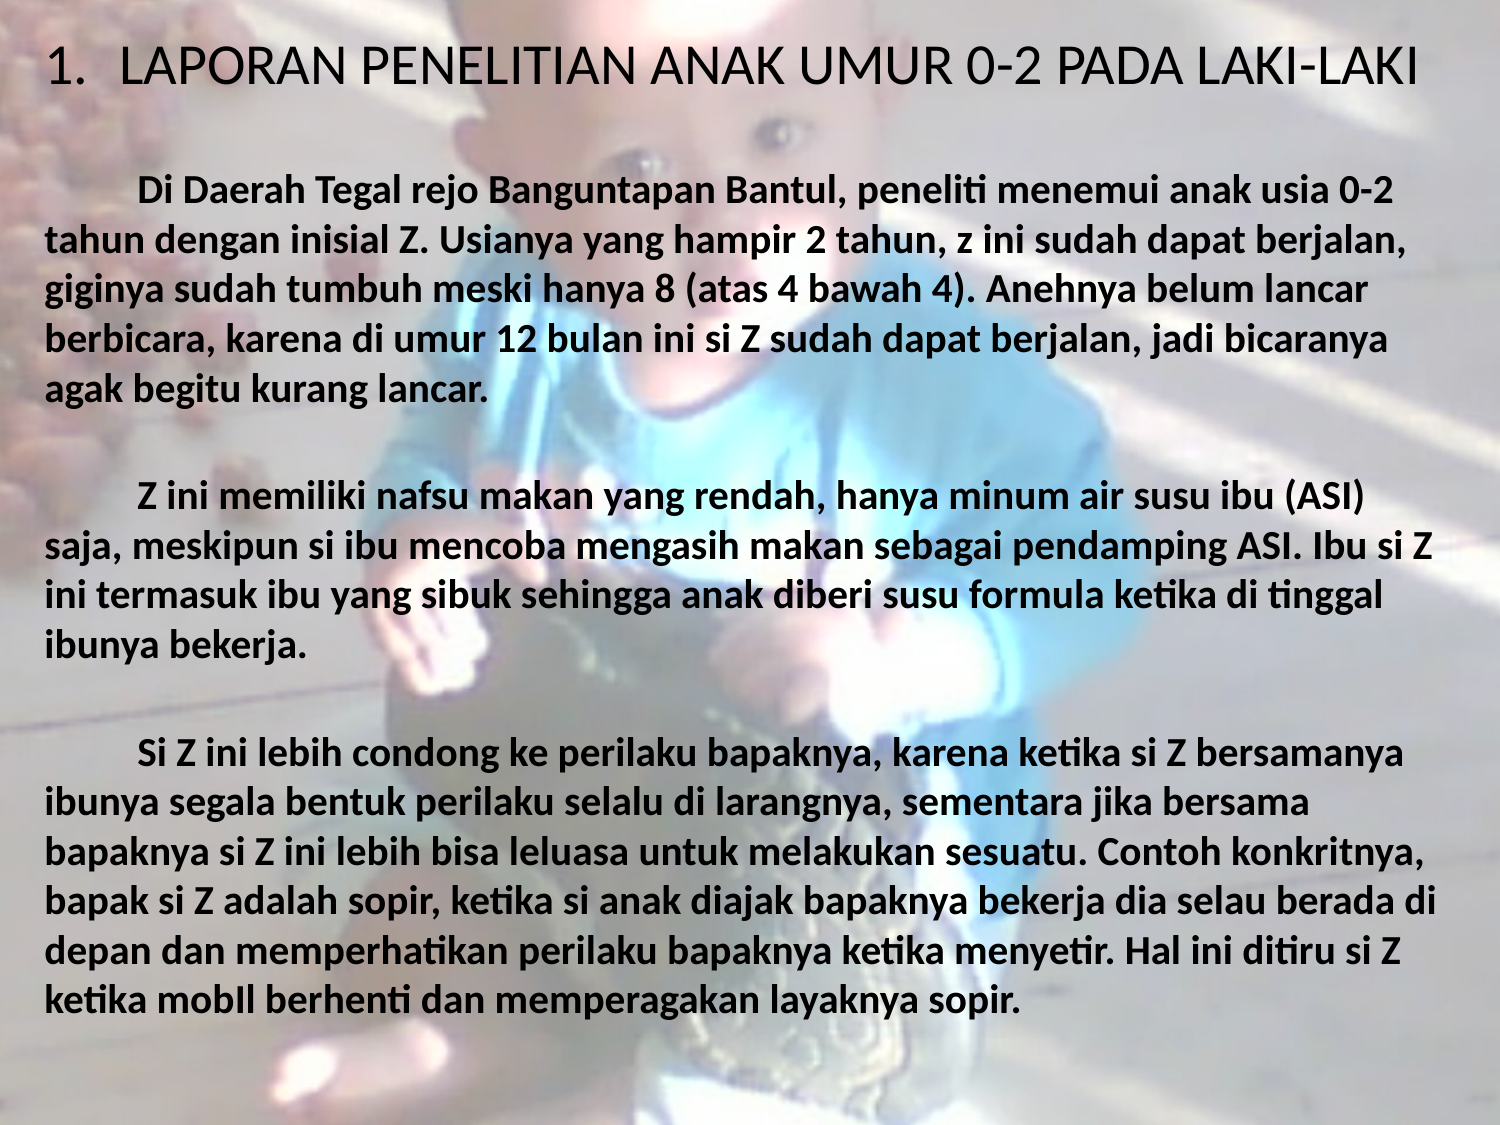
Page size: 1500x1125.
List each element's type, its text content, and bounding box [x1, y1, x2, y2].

list LAPORAN PENELITIAN ANAK UMUR 0-2 PADA LAKI-LAKI Di Daerah Tegal rejo Banguntapan Bantul, peneliti menemui anak usia 0-2 tahun dengan inisial Z. Usianya yang hampir 2 tahun, z ini sudah dapat berjalan, giginya sudah tumbuh meski hanya 8 (atas 4 bawah 4). Anehnya belum lancar berbicara, karena di umur 12 bulan ini si Z sudah dapat berjalan, jadi bicaranya agak begitu kurang lancar. Z ini memiliki nafsu makan yang rendah, hanya minum air susu ibu (ASI) saja, meskipun si ibu mencoba mengasih makan sebagai pendamping ASI. Ibu si Z ini termasuk ibu yang sibuk sehingga anak diberi susu formula ketika di tinggal ibunya bekerja. Si Z ini lebih condong ke perilaku bapaknya, karena ketika si Z bersamanya ibunya segala bentuk perilaku selalu di larangnya, sementara jika bersama bapaknya si Z ini lebih bisa leluasa untuk melakukan sesuatu. Contoh konkritnya, bapak si Z adalah sopir, ketika si anak diajak bapaknya bekerja dia selau berada di depan dan memperhatikan perilaku bapaknya ketika menyetir. Hal ini ditiru si Z ketika mobIl berhenti dan memperagakan layaknya sopir. [29, 19, 1459, 1059]
